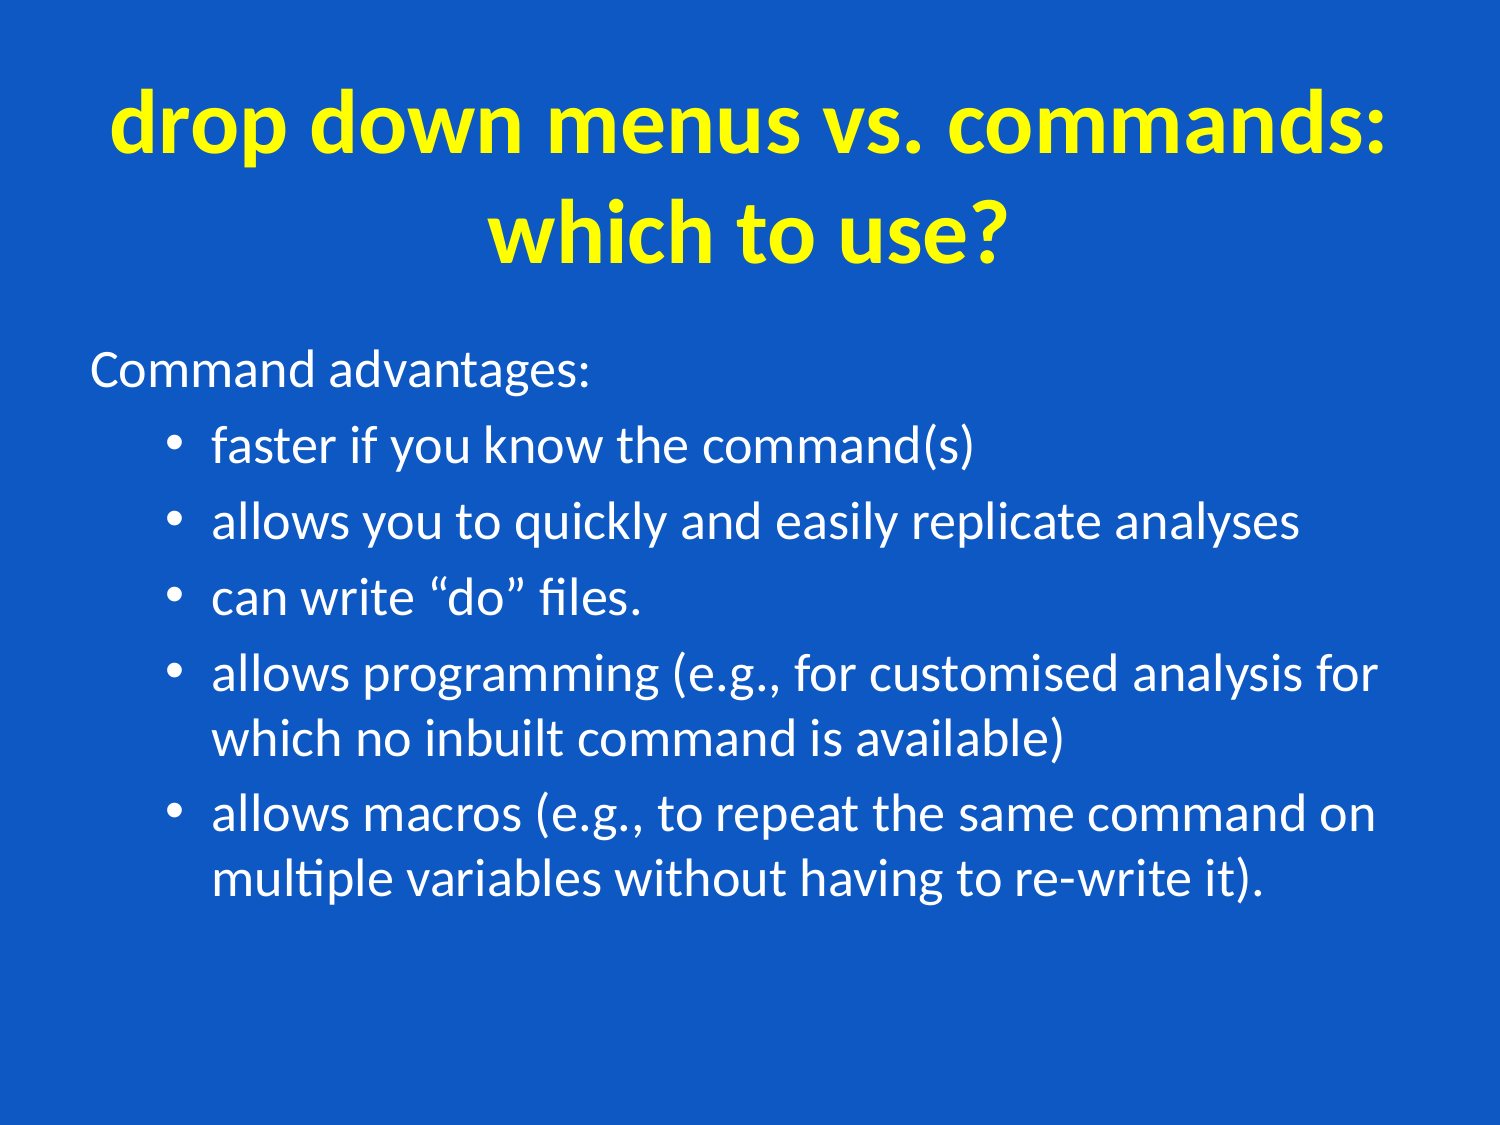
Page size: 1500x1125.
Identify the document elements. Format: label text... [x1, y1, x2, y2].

list Command advantages: faster if you know the command(s) allows you to quickly and easily replicate analyses can write “do” files. allows programming (e.g., for customised analysis for which no inbuilt command is available) allows macros (e.g., to repeat the same command on multiple variables without having to re-­write it). [74, 326, 1459, 1076]
text_box drop down menus vs. commands: which to use? [74, 78, 1425, 266]
